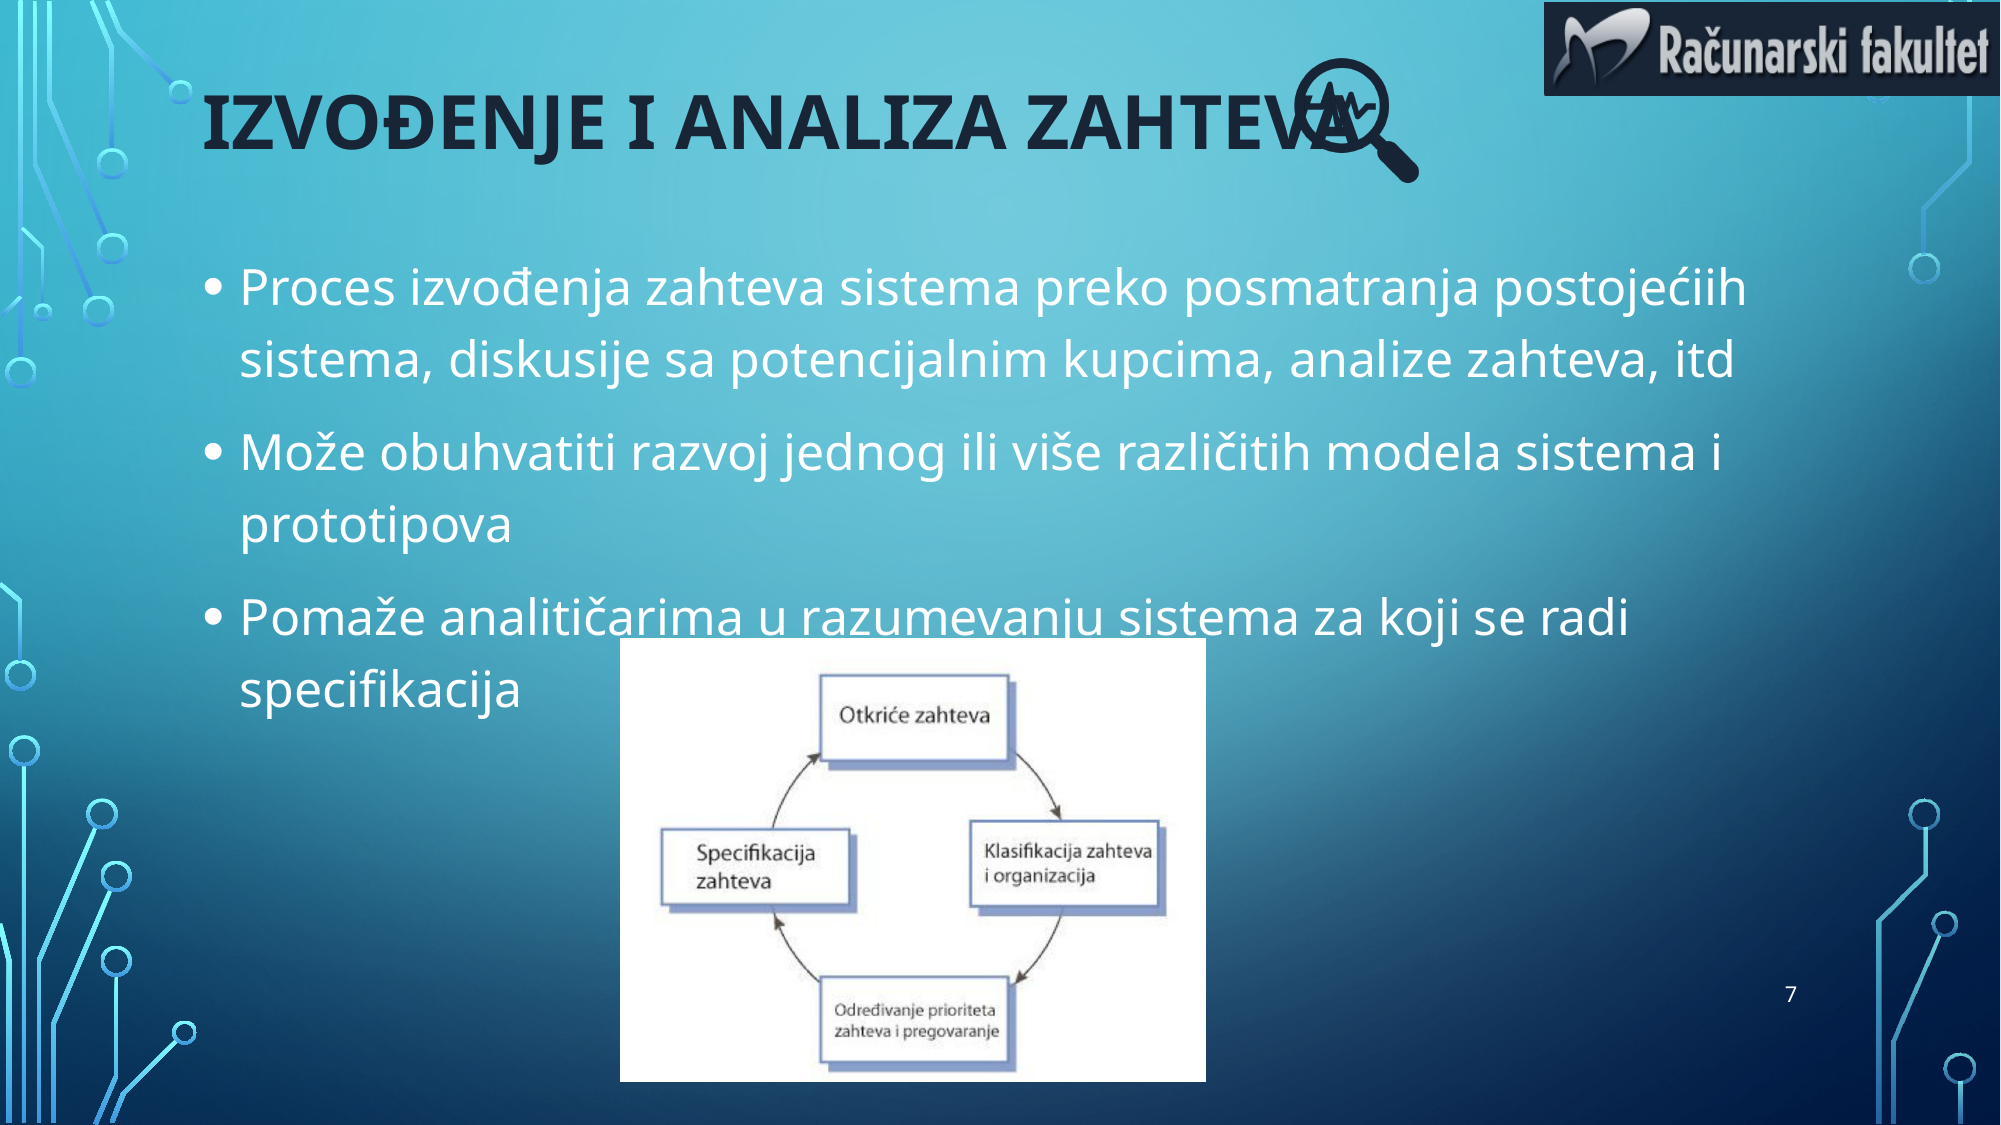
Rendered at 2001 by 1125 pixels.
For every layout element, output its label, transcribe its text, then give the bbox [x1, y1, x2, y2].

picture [1281, 44, 1433, 196]
picture [1544, 2, 2000, 96]
list Proces izvođenja zahteva sistema preko posmatranja postojećiih sistema, diskusije sa potencijalnim kupcima, analize zahteva, itd Može obuhvatiti razvoj jednog ili više različitih modela sistema i prototipova Pomaže analitičarima u razumevanju sistema za koji se radi specifikacija [187, 236, 1813, 976]
slide_number 7 [1685, 976, 1813, 1025]
title Izvođenje i analiza zahteva [187, 3, 1813, 236]
picture [620, 638, 1206, 1082]
